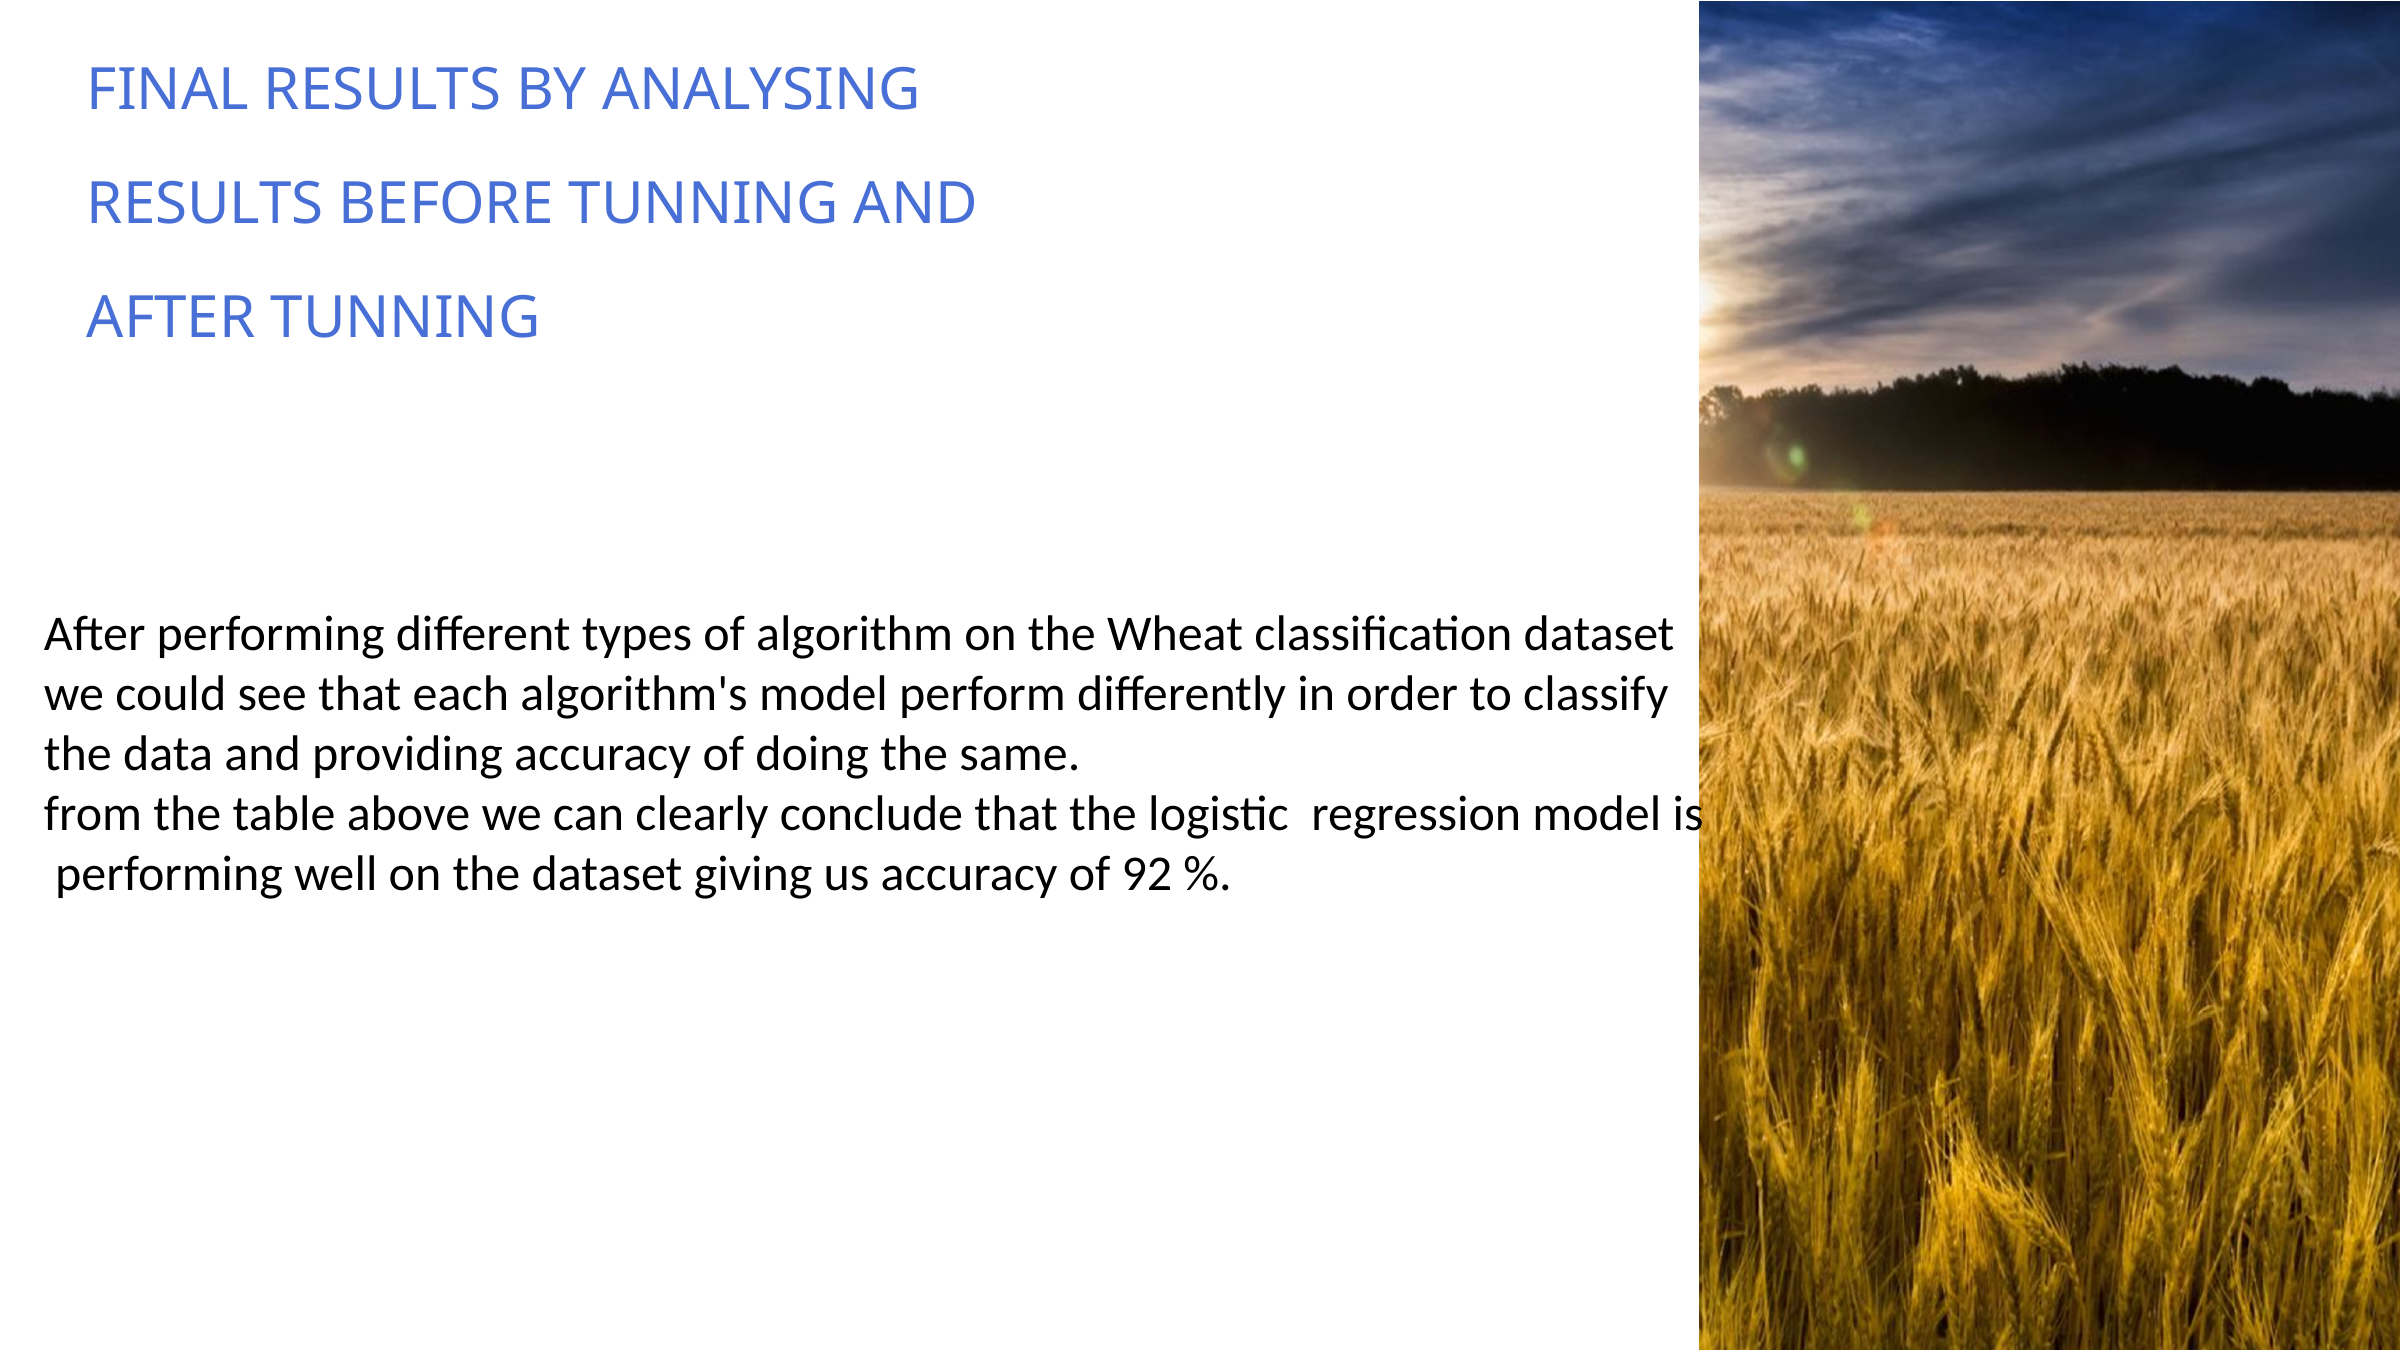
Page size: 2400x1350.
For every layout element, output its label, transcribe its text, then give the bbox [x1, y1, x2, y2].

text_box After performing different types of algorithm on the Wheat classification dataset we could see that each algorithm's model perform differently in order to classify the data and providing accuracy of doing the same. from the table above we can clearly conclude that the logistic regression model is performing well on the dataset giving us accuracy of 92 %. [29, 593, 1699, 909]
text_box FINAL RESULTS BY ANALYSING RESULTS BEFORE TUNNING AND AFTER TUNNING [72, 0, 1009, 357]
picture [1699, 1, 2400, 1350]
